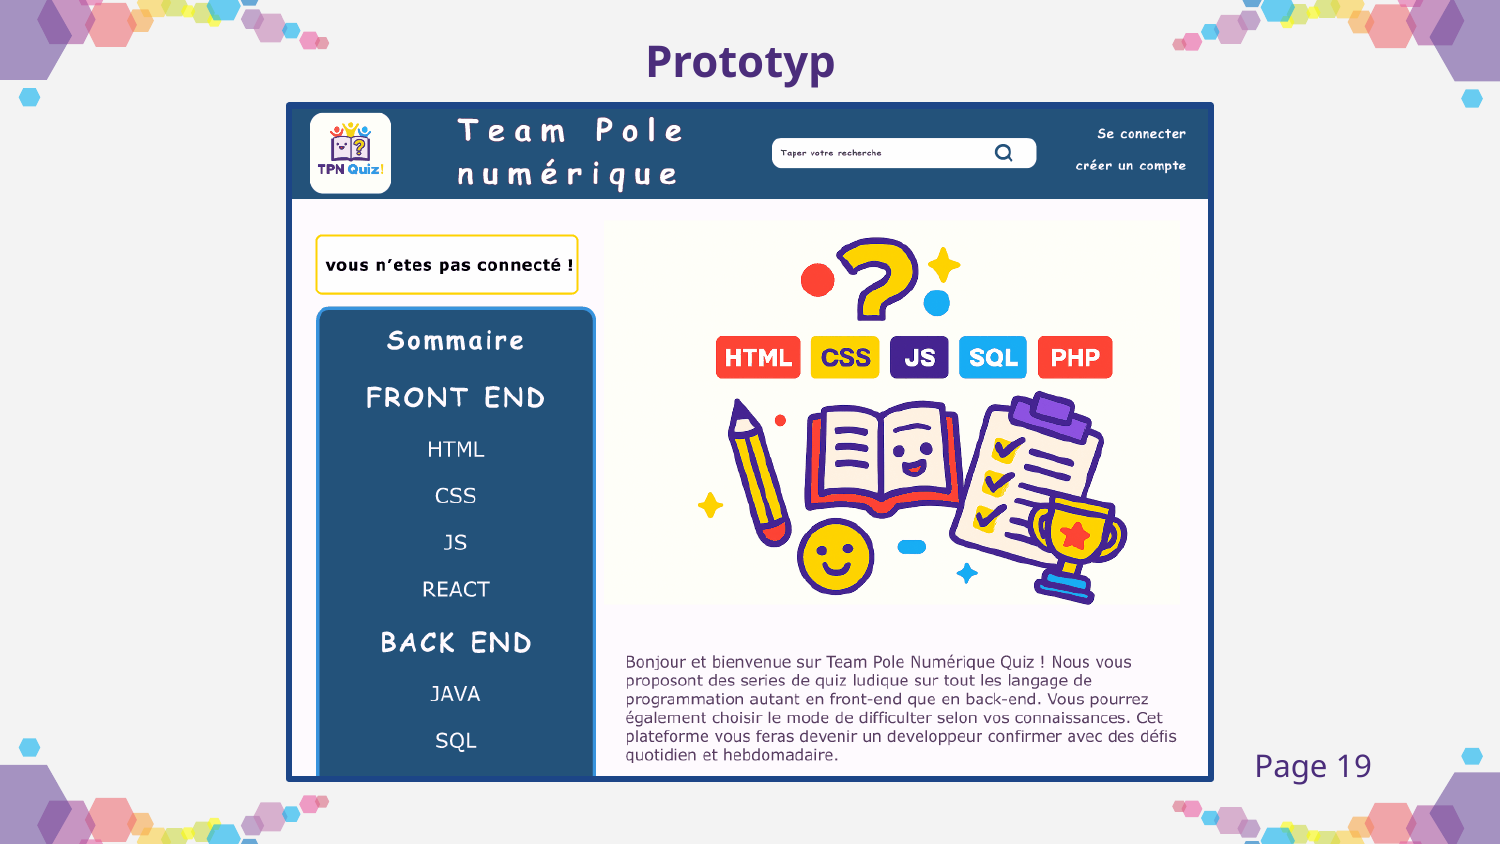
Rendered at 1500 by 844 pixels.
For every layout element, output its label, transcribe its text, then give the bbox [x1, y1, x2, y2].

text_box Page 19 [1239, 731, 1392, 800]
text_box Prototype [630, 18, 870, 80]
picture [291, 108, 1209, 776]
